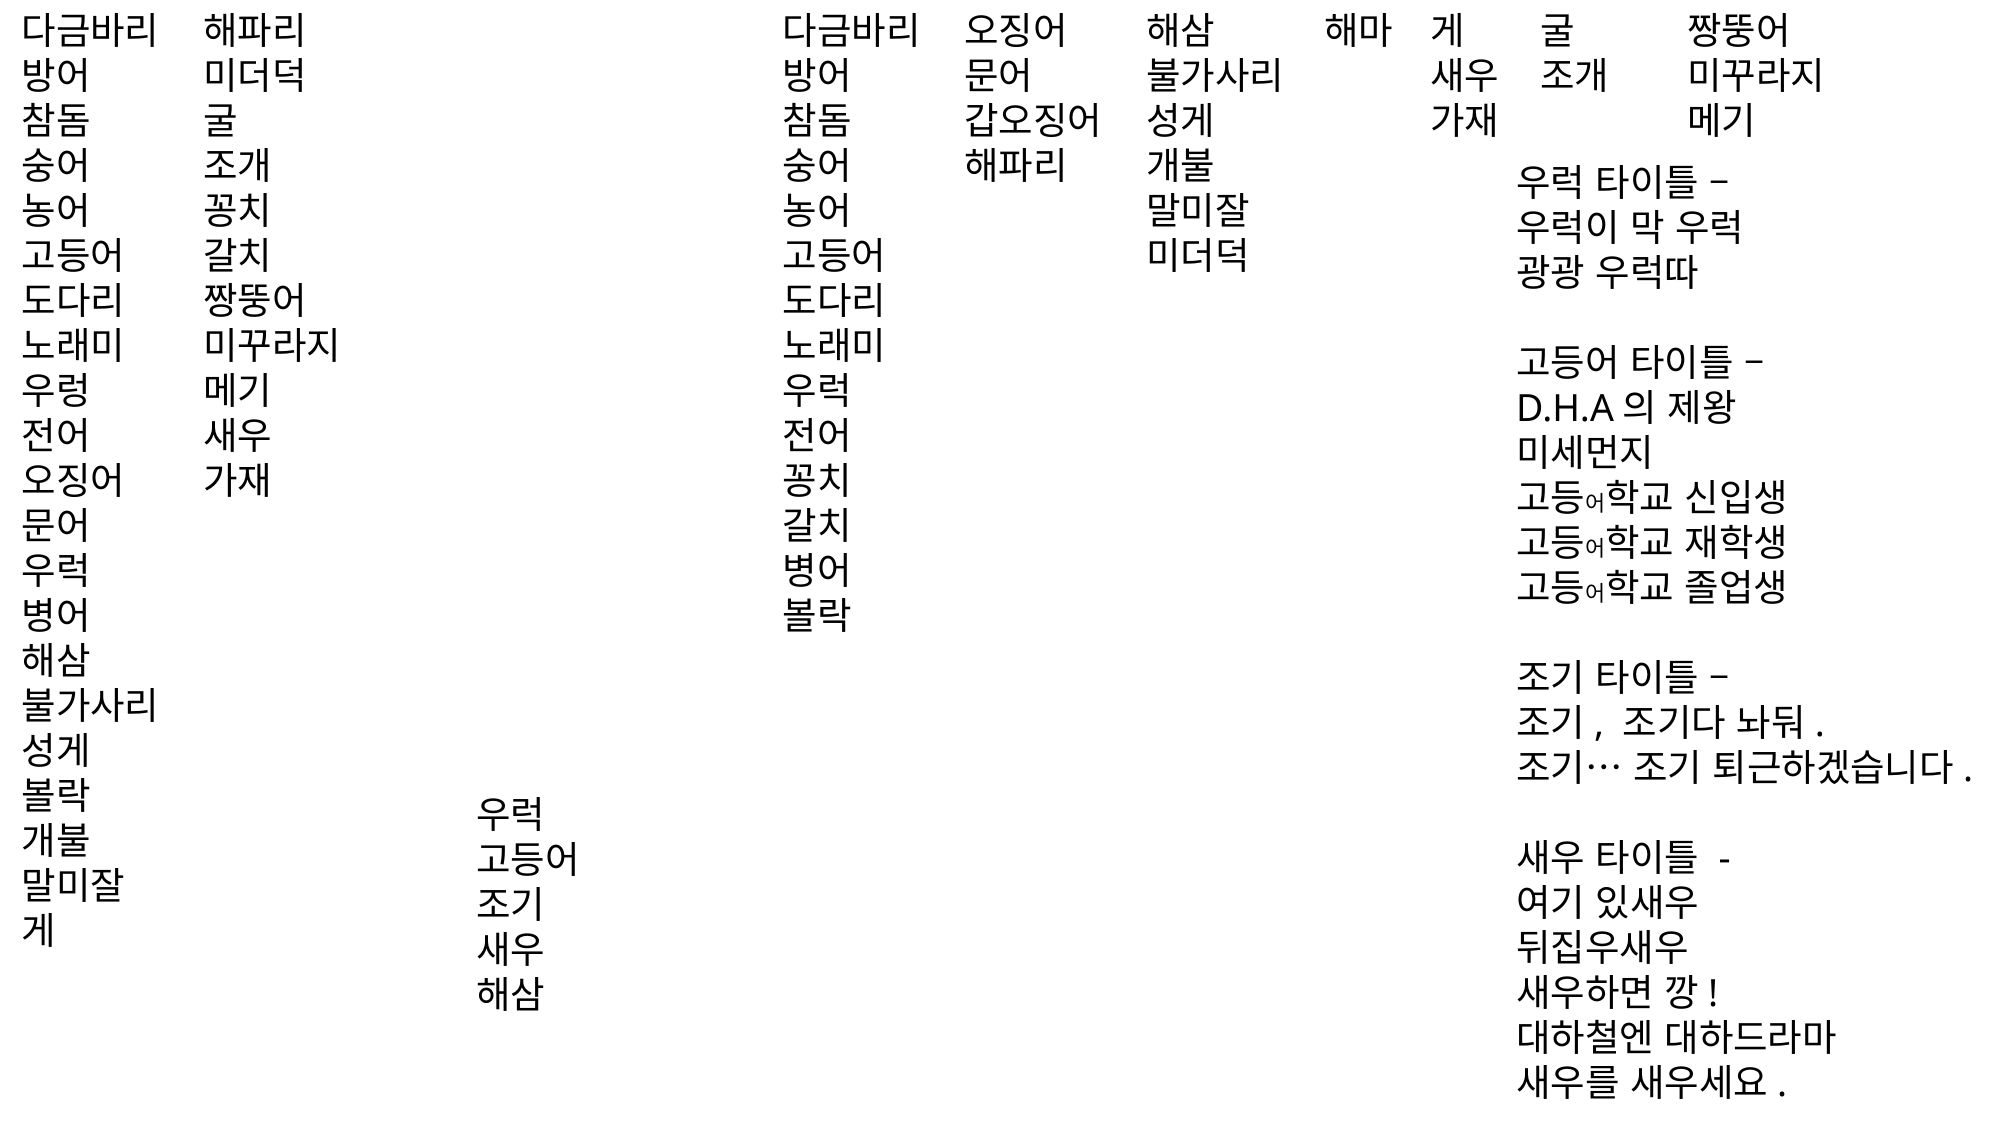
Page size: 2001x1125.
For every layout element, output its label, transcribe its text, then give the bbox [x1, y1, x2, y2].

text_box 굴 조개 [1525, 0, 1625, 105]
text_box 다금바리 방어 참돔 숭어 농어 고등어 도다리 노래미 우렁 전어 오징어 문어 우럭 병어 해삼 불가사리 성게 볼락 개불 말미잘 게 [6, 0, 175, 960]
text_box 다금바리 방어 참돔 숭어 농어 고등어 도다리 노래미 우럭 전어 꽁치 갈치 병어 볼락 [767, 0, 936, 645]
text_box 해파리 미더덕 굴 조개 꽁치 갈치 짱뚱어 미꾸라지 메기 새우 가재 [188, 0, 357, 510]
text_box 우럭 고등어 조기 새우 해삼 [461, 784, 595, 1024]
text_box 해마 [1309, 0, 1409, 60]
text_box 오징어 문어 갑오징어 해파리 [949, 0, 1118, 195]
text_box 우럭 타이틀 – 우럭이 막 우럭 광광 우럭따 고등어 타이틀 – D.H.A의 제왕 미세먼지 고등어학교 신입생 고등어학교 재학생 고등어학교 졸업생 조기 타이틀 – 조기, 조기다 놔둬. 조기… 조기 퇴근하겠습니다. 새우 타이틀 - 여기 있새우 뒤집우새우 새우하면 깡! 대하철엔 대하드라마 새우를 새우세요. 해삼 - 해삼의 하루 해삼의 효능 해삼의 사랑 [1501, 151, 1989, 1125]
text_box 해삼 불가사리 성게 개불 말미잘 미더덕 [1131, 0, 1300, 285]
text_box 짱뚱어 미꾸라지 메기 [1672, 0, 1841, 150]
text_box 게 새우 가재 [1415, 0, 1515, 150]
